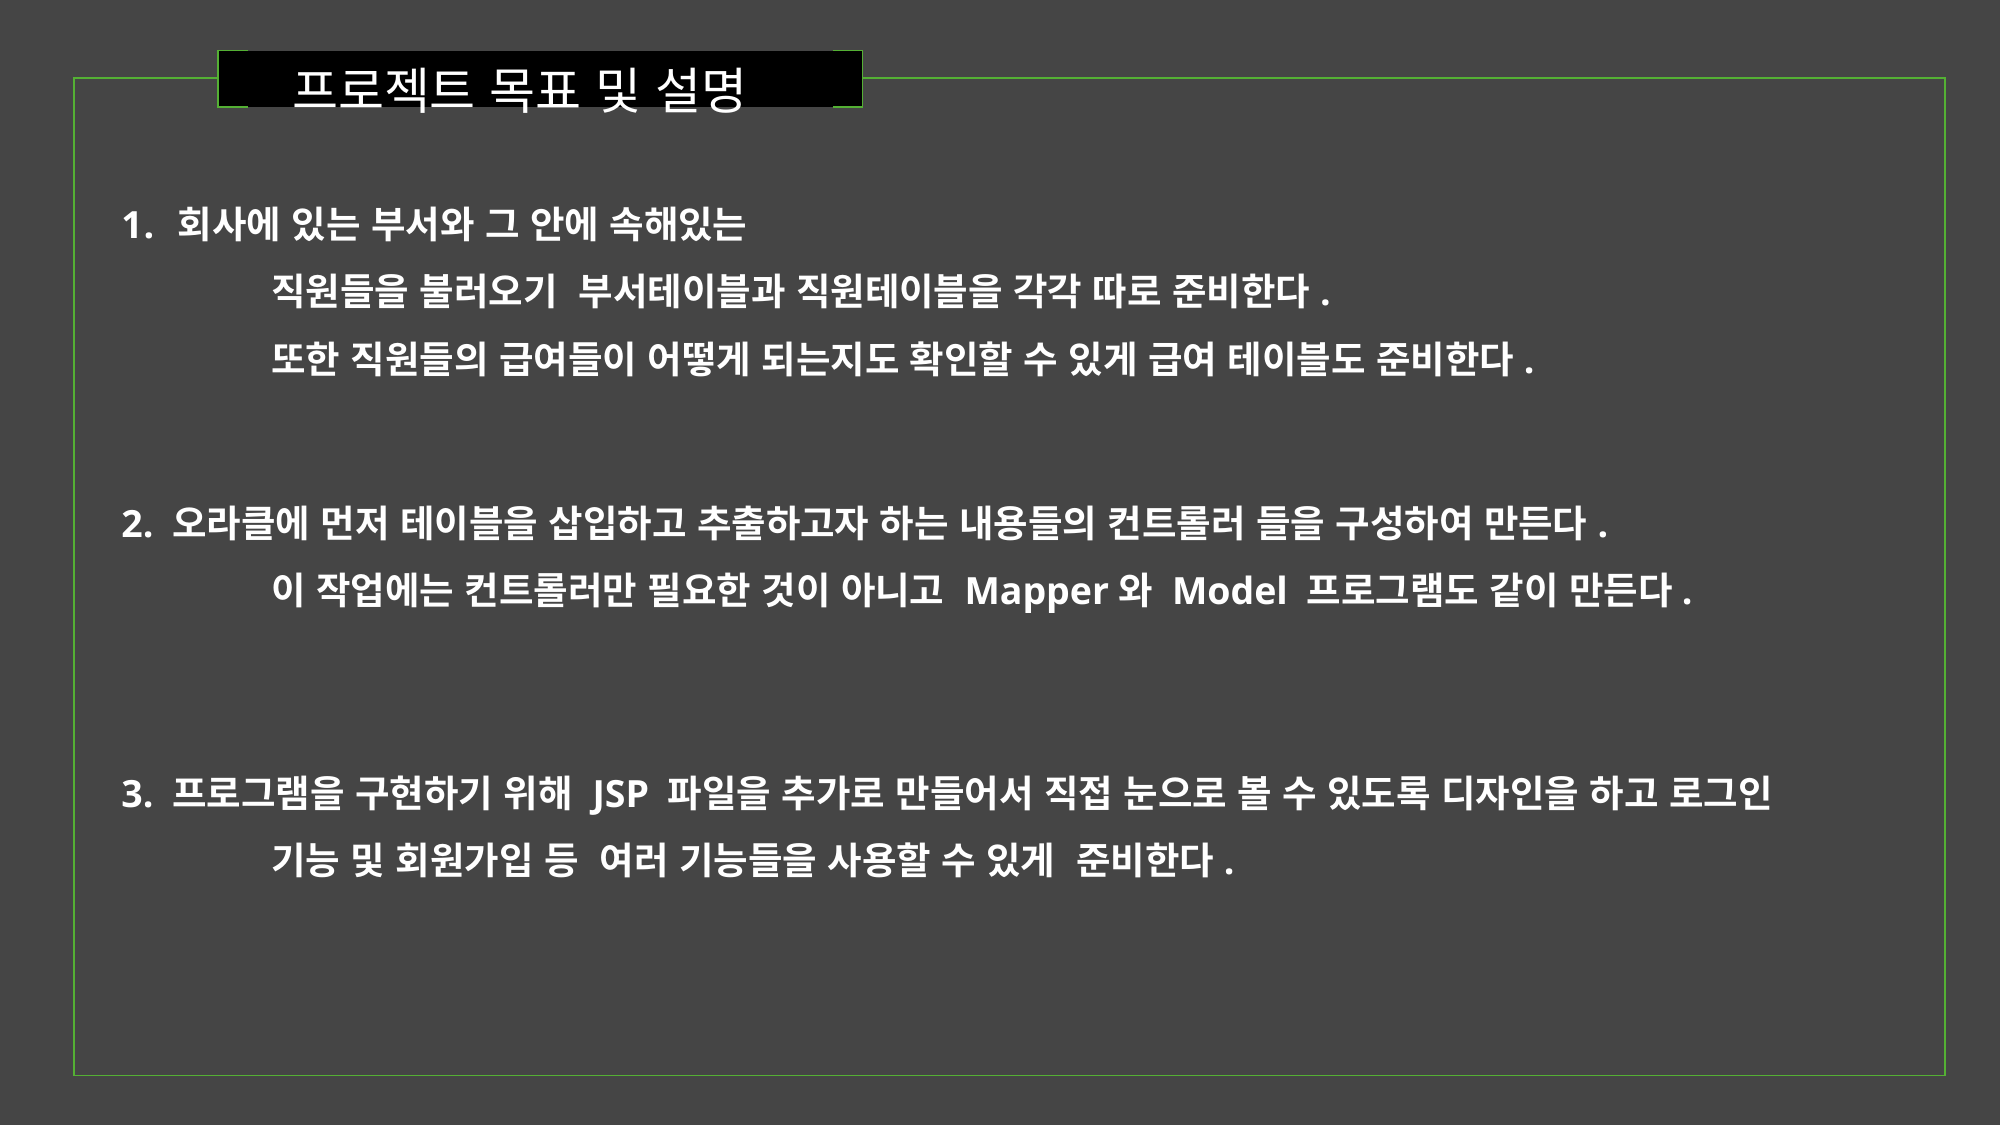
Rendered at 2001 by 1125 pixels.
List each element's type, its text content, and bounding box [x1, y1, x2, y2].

text_box 2. 오라클에 먼저 테이블을 삽입하고 추출하고자 하는 내용들의 컨트롤러 들을 구성하여 만든다. 이 작업에는 컨트롤러만 필요한 것이 아니고 Mapper와 Model 프로그램도 같이 만든다. 3. 프로그램을 구현하기 위해 JSP 파일을 추가로 만들어서 직접 눈으로 볼 수 있도록 디자인을 하고 로그인 기능 및 회원가입 등 여러 기능들을 사용할 수 있게 준비한다. [106, 591, 1861, 890]
table_header [837, 51, 862, 106]
text_box 회사에 있는 부서와 그 안에 속해있는 직원들을 불러오기 부서테이블과 직원테이블을 각각 따로 준비한다. 또한 직원들의 급여들이 어떻게 되는지도 확인할 수 있게 급여 테이블도 준비한다. [106, 170, 1861, 591]
text_box [73, 77, 1946, 1076]
text_box 프로젝트 목표 및 설명 [203, 21, 837, 127]
